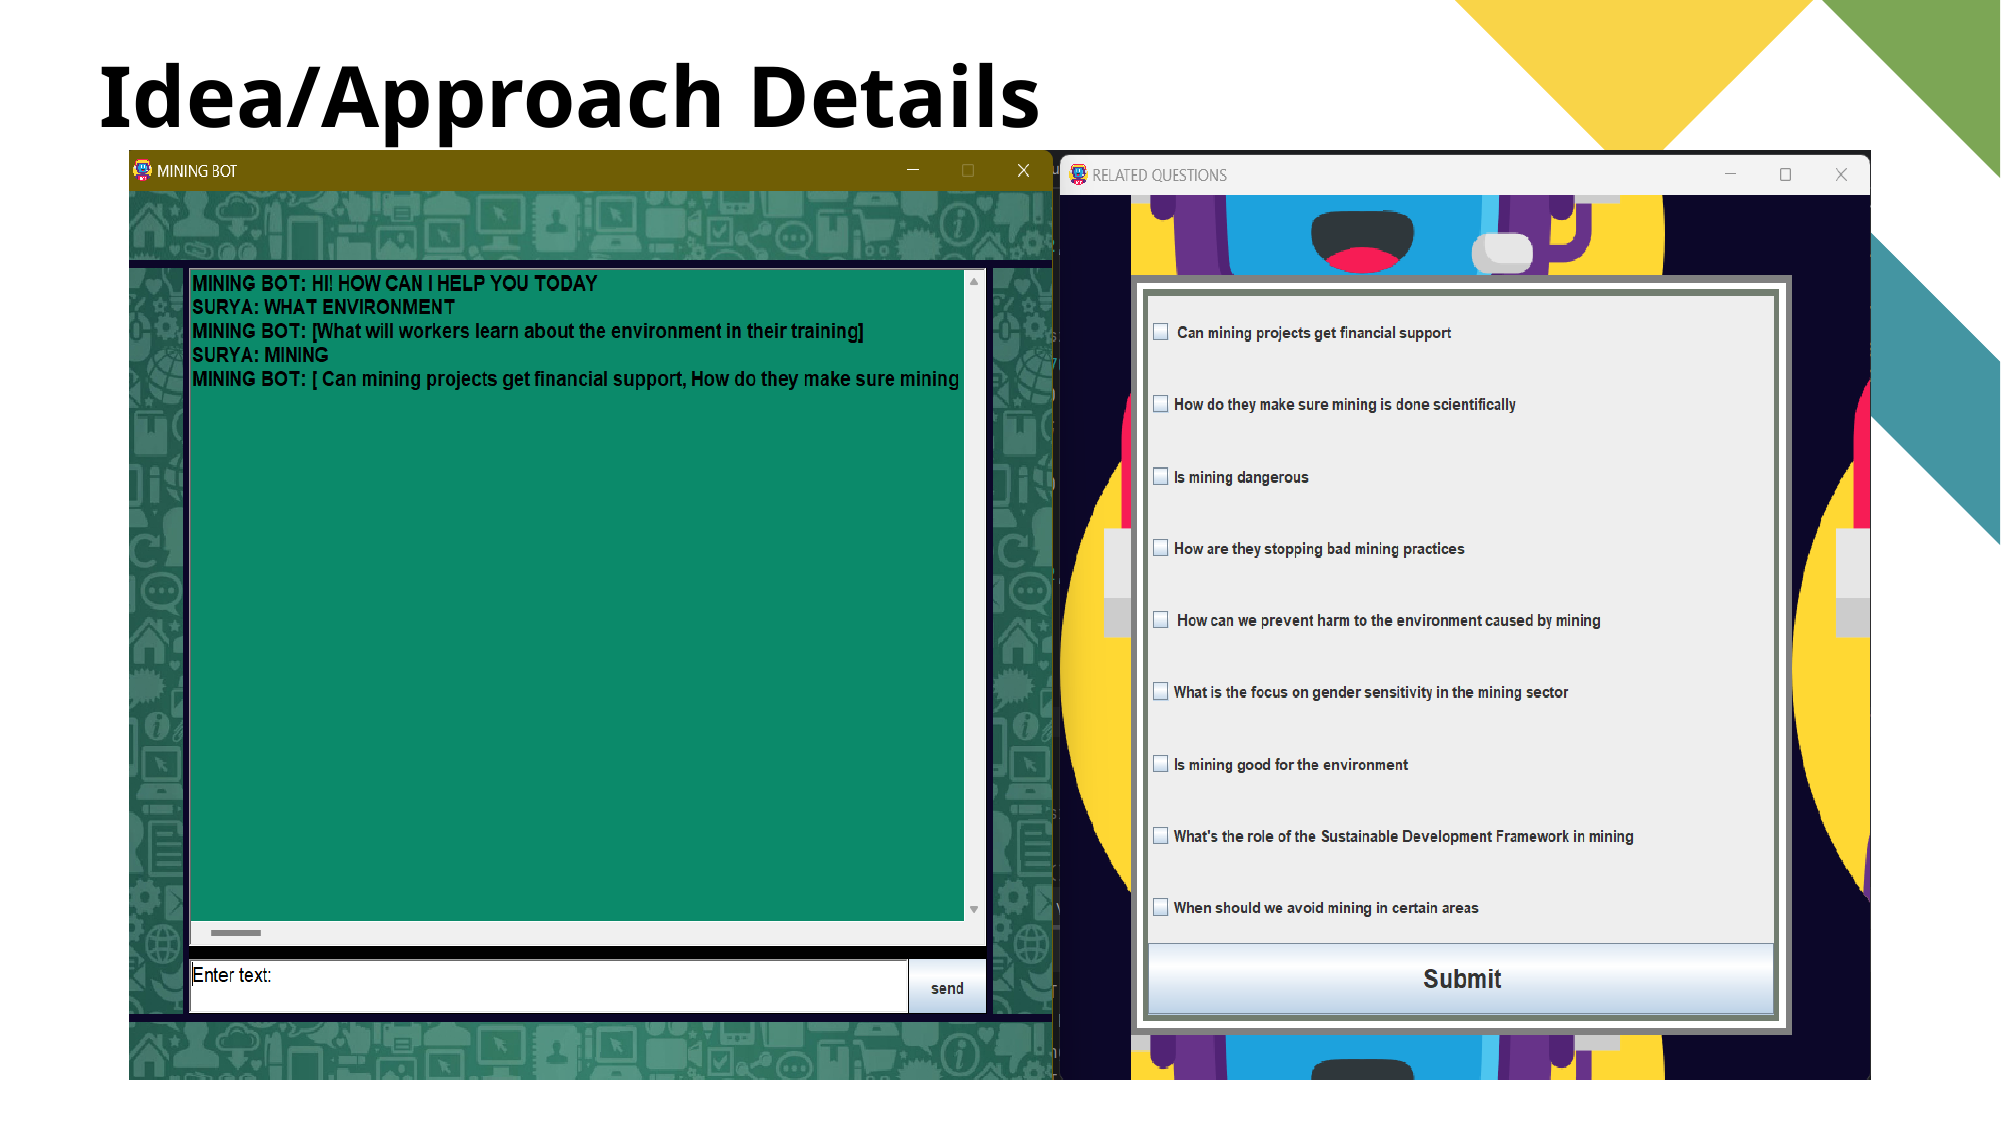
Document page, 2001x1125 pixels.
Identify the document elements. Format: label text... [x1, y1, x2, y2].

title Idea/Approach Details [99, 45, 1049, 146]
picture [128, 150, 1872, 1080]
